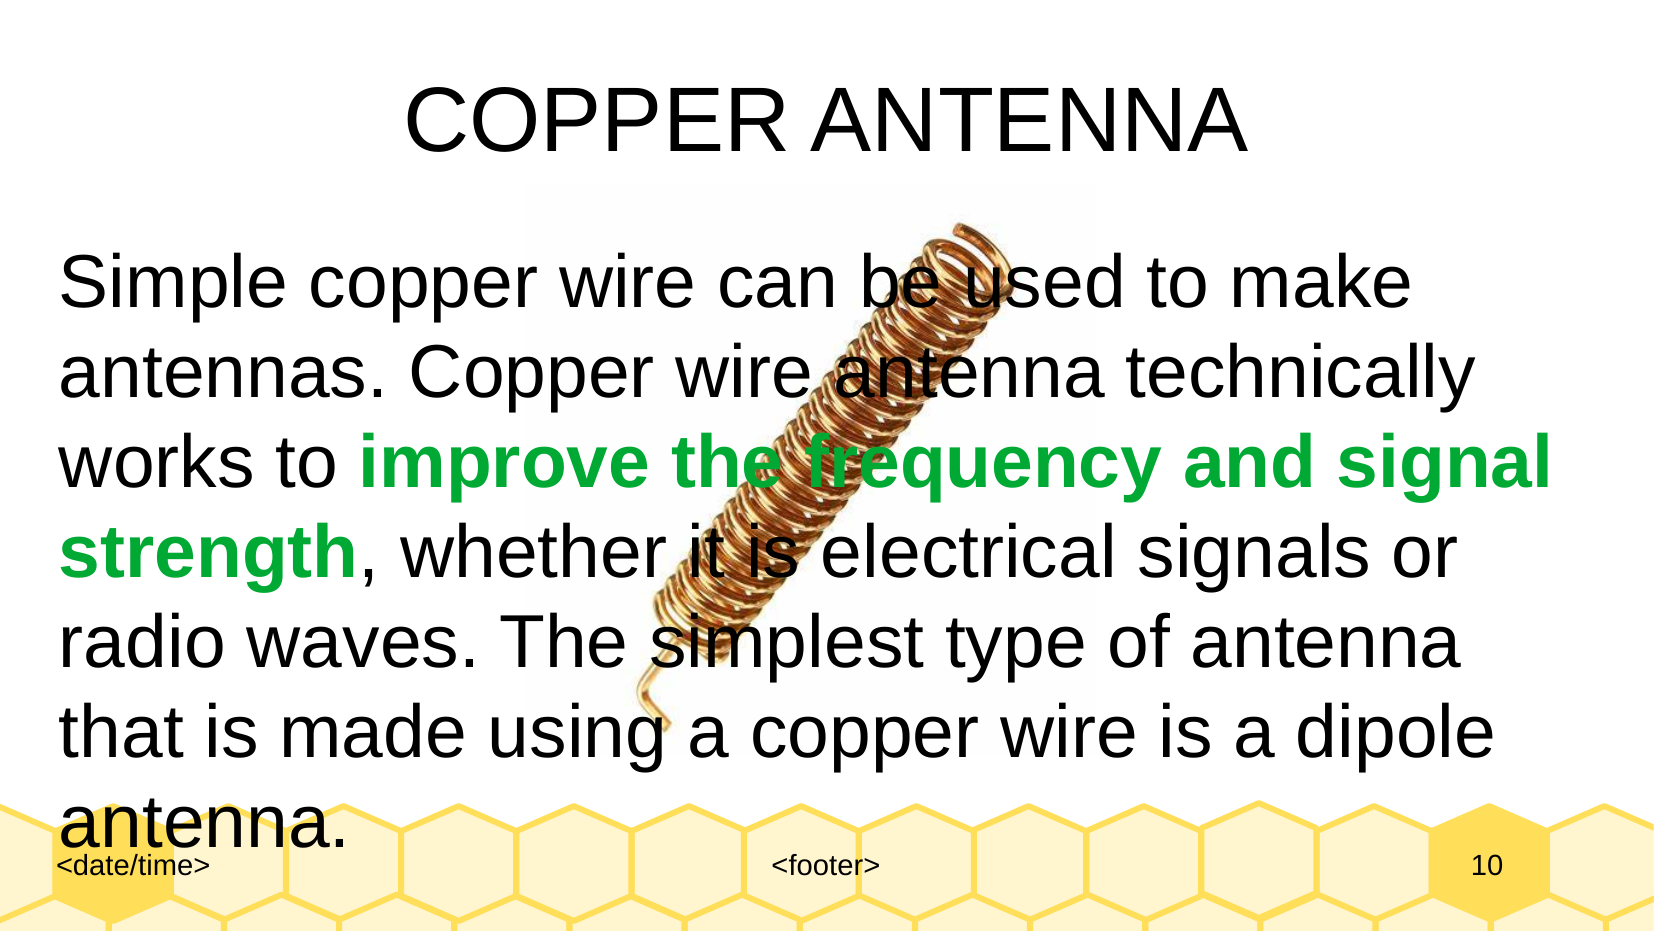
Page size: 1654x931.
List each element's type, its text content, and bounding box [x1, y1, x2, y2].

picture [524, 185, 1097, 757]
title COPPER ANTENNA [82, 37, 1571, 193]
text_box Simple copper wire can be used to make antennas. Copper wire antenna technically works to improve the frequency and signal strength, whether it is electrical signals or radio waves. The simplest type of antenna that is made using a copper wire is a dipole antenna. [44, 224, 1617, 863]
